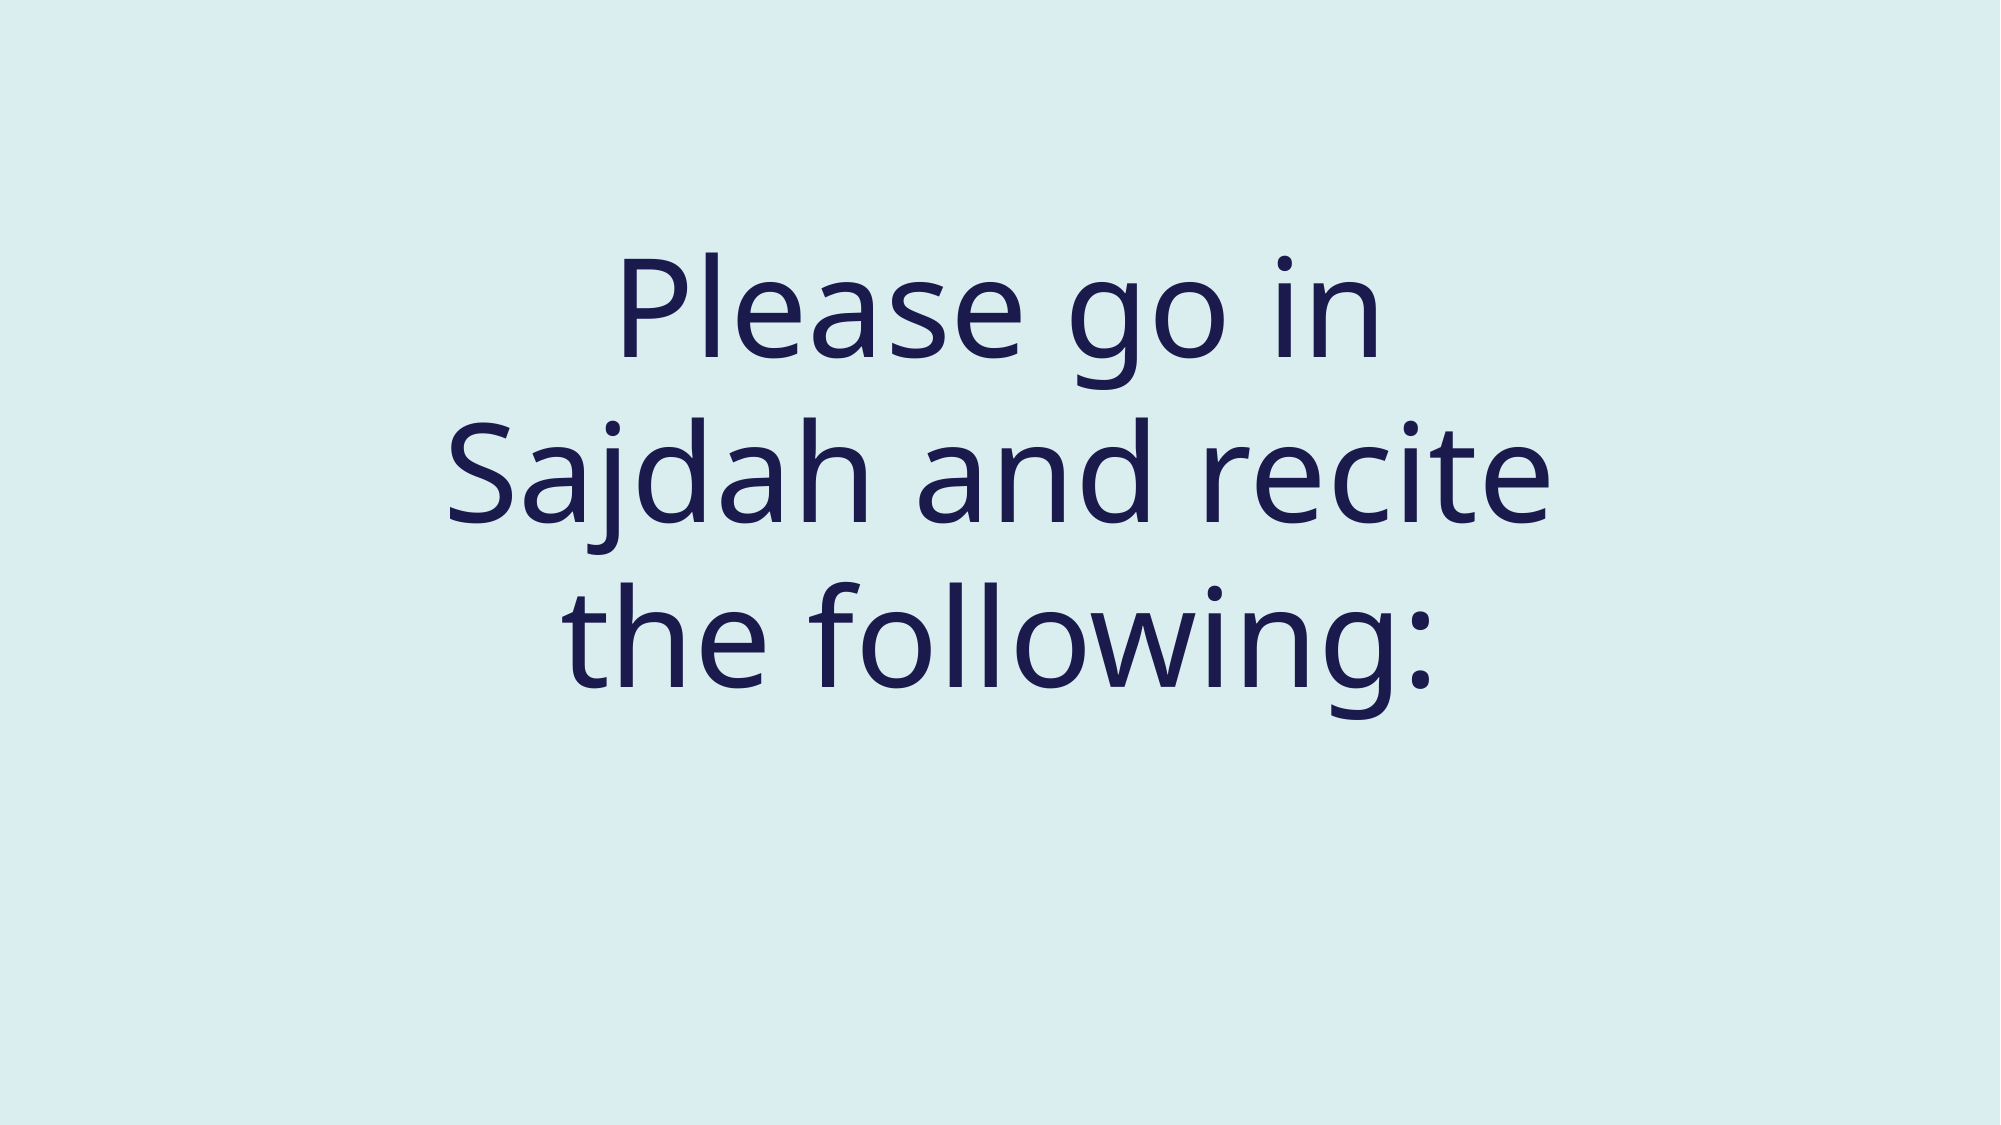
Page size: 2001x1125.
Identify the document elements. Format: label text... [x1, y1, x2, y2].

text_box Please go in Sajdah and recite the following: [362, 212, 1638, 723]
